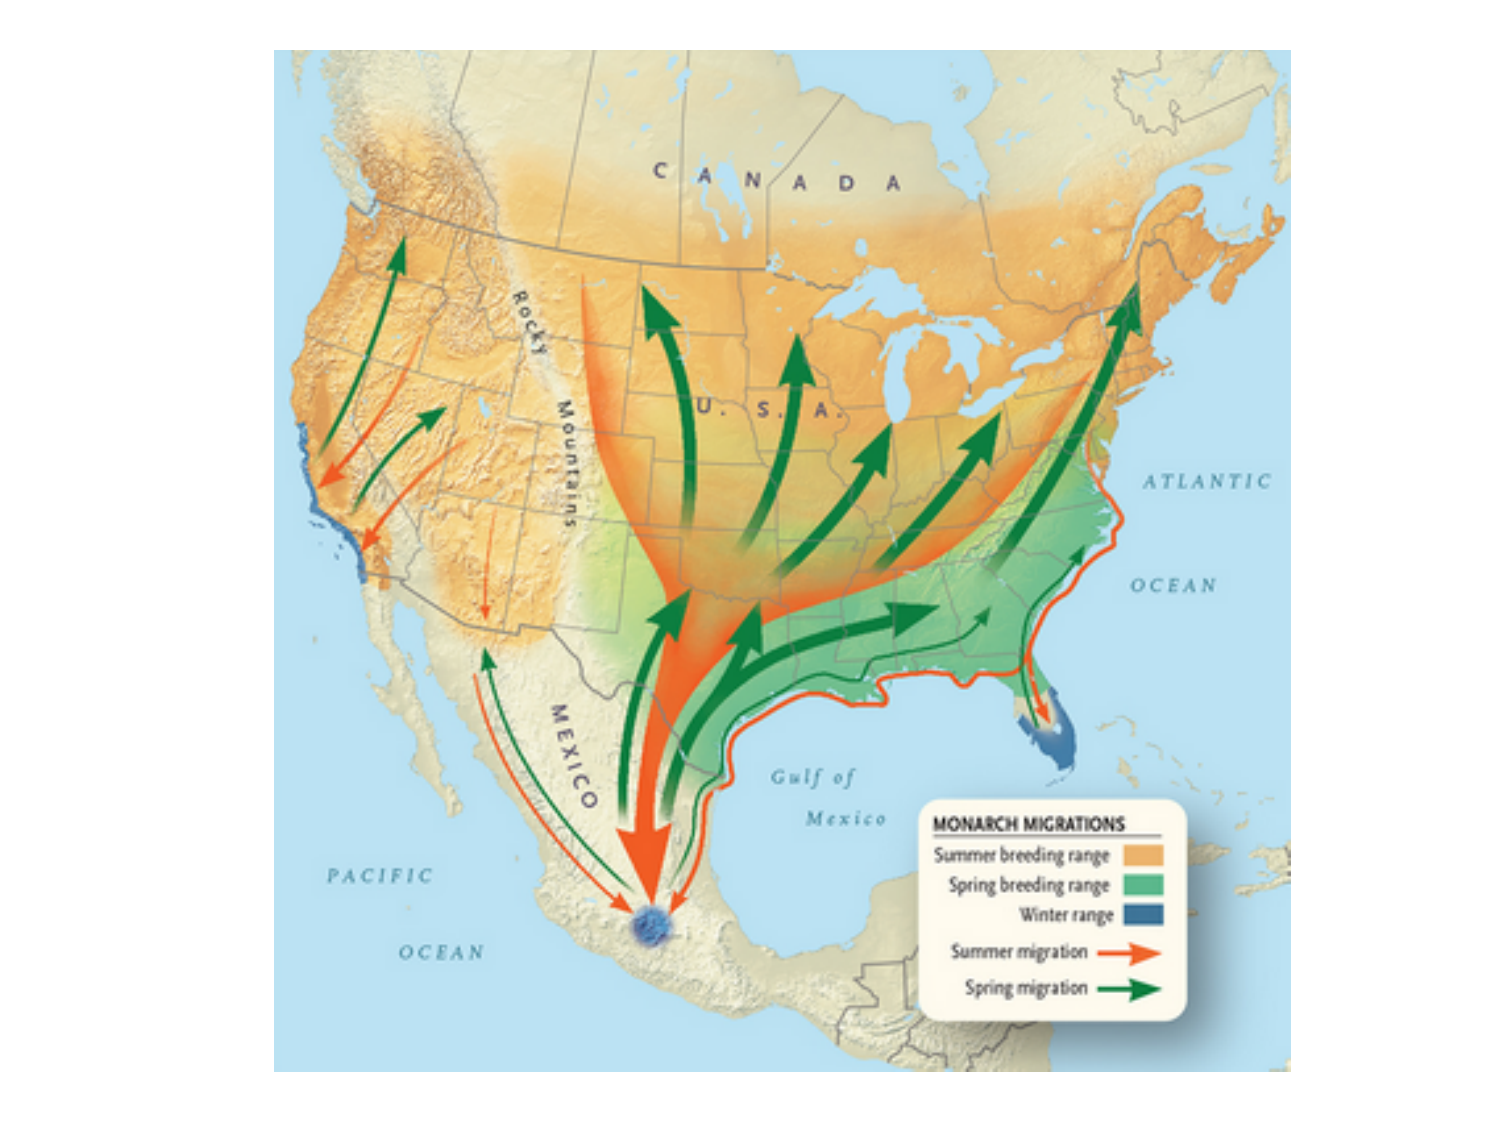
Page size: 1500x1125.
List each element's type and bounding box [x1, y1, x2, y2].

picture [274, 50, 1291, 1072]
